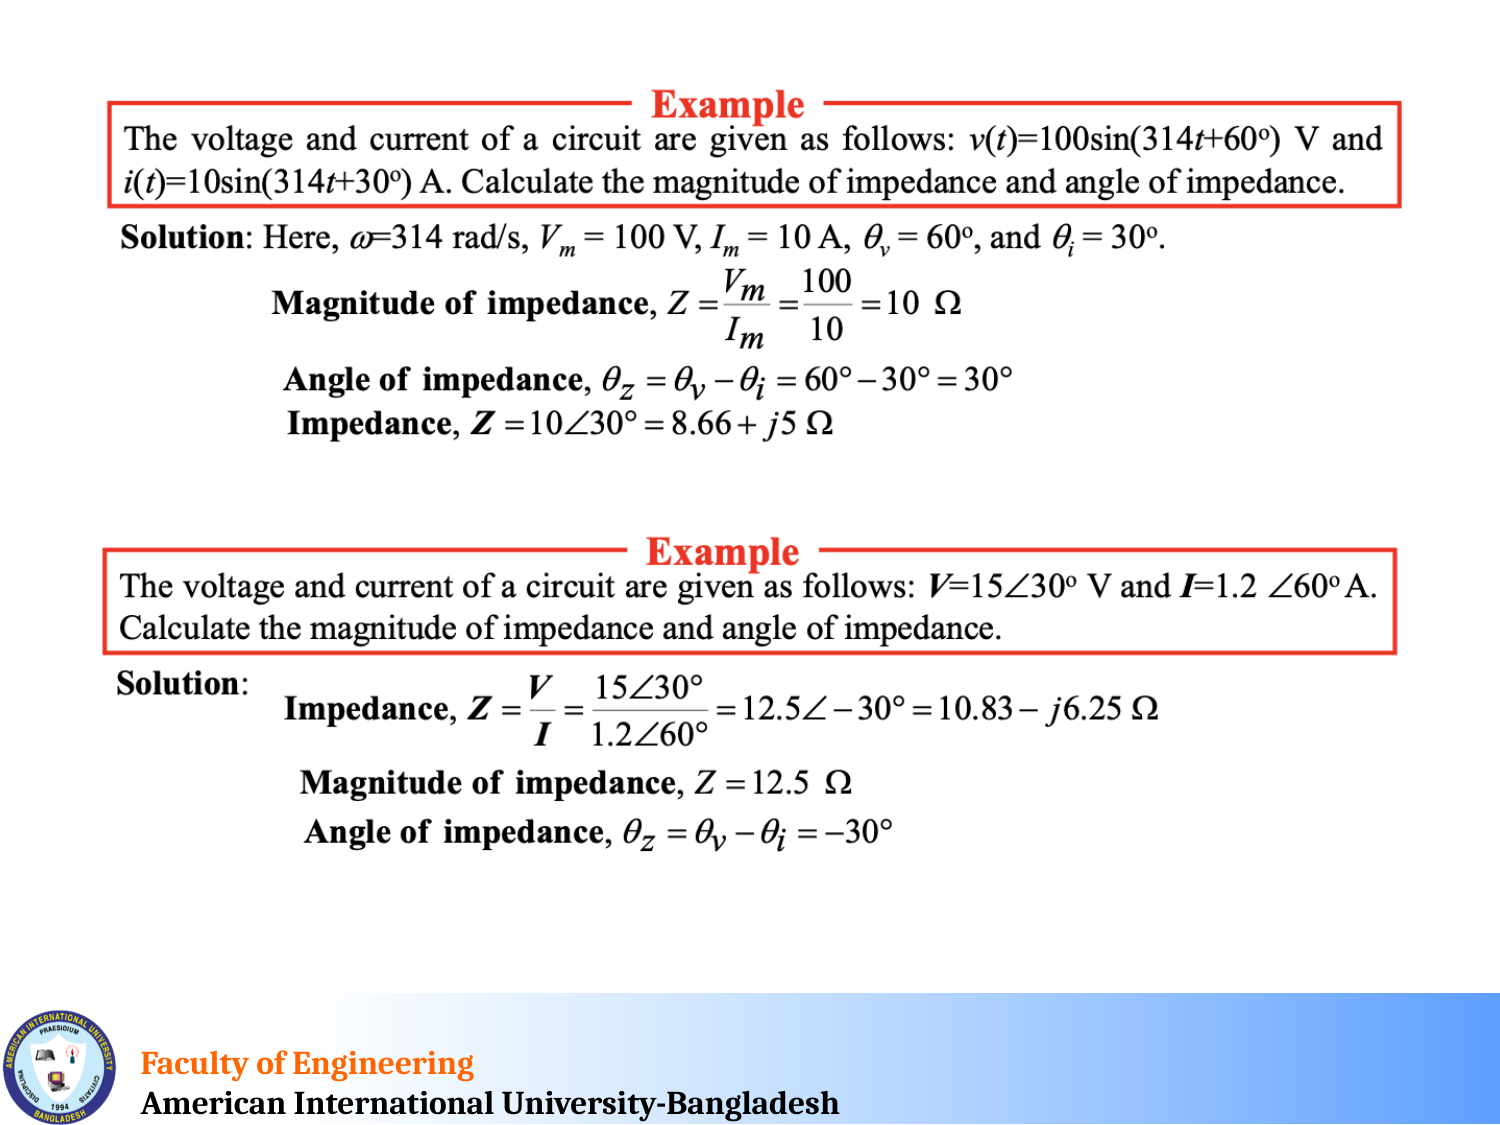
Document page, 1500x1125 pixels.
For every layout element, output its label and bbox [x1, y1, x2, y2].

picture [91, 82, 1409, 452]
picture [91, 521, 1409, 872]
picture [0, 1007, 119, 1125]
